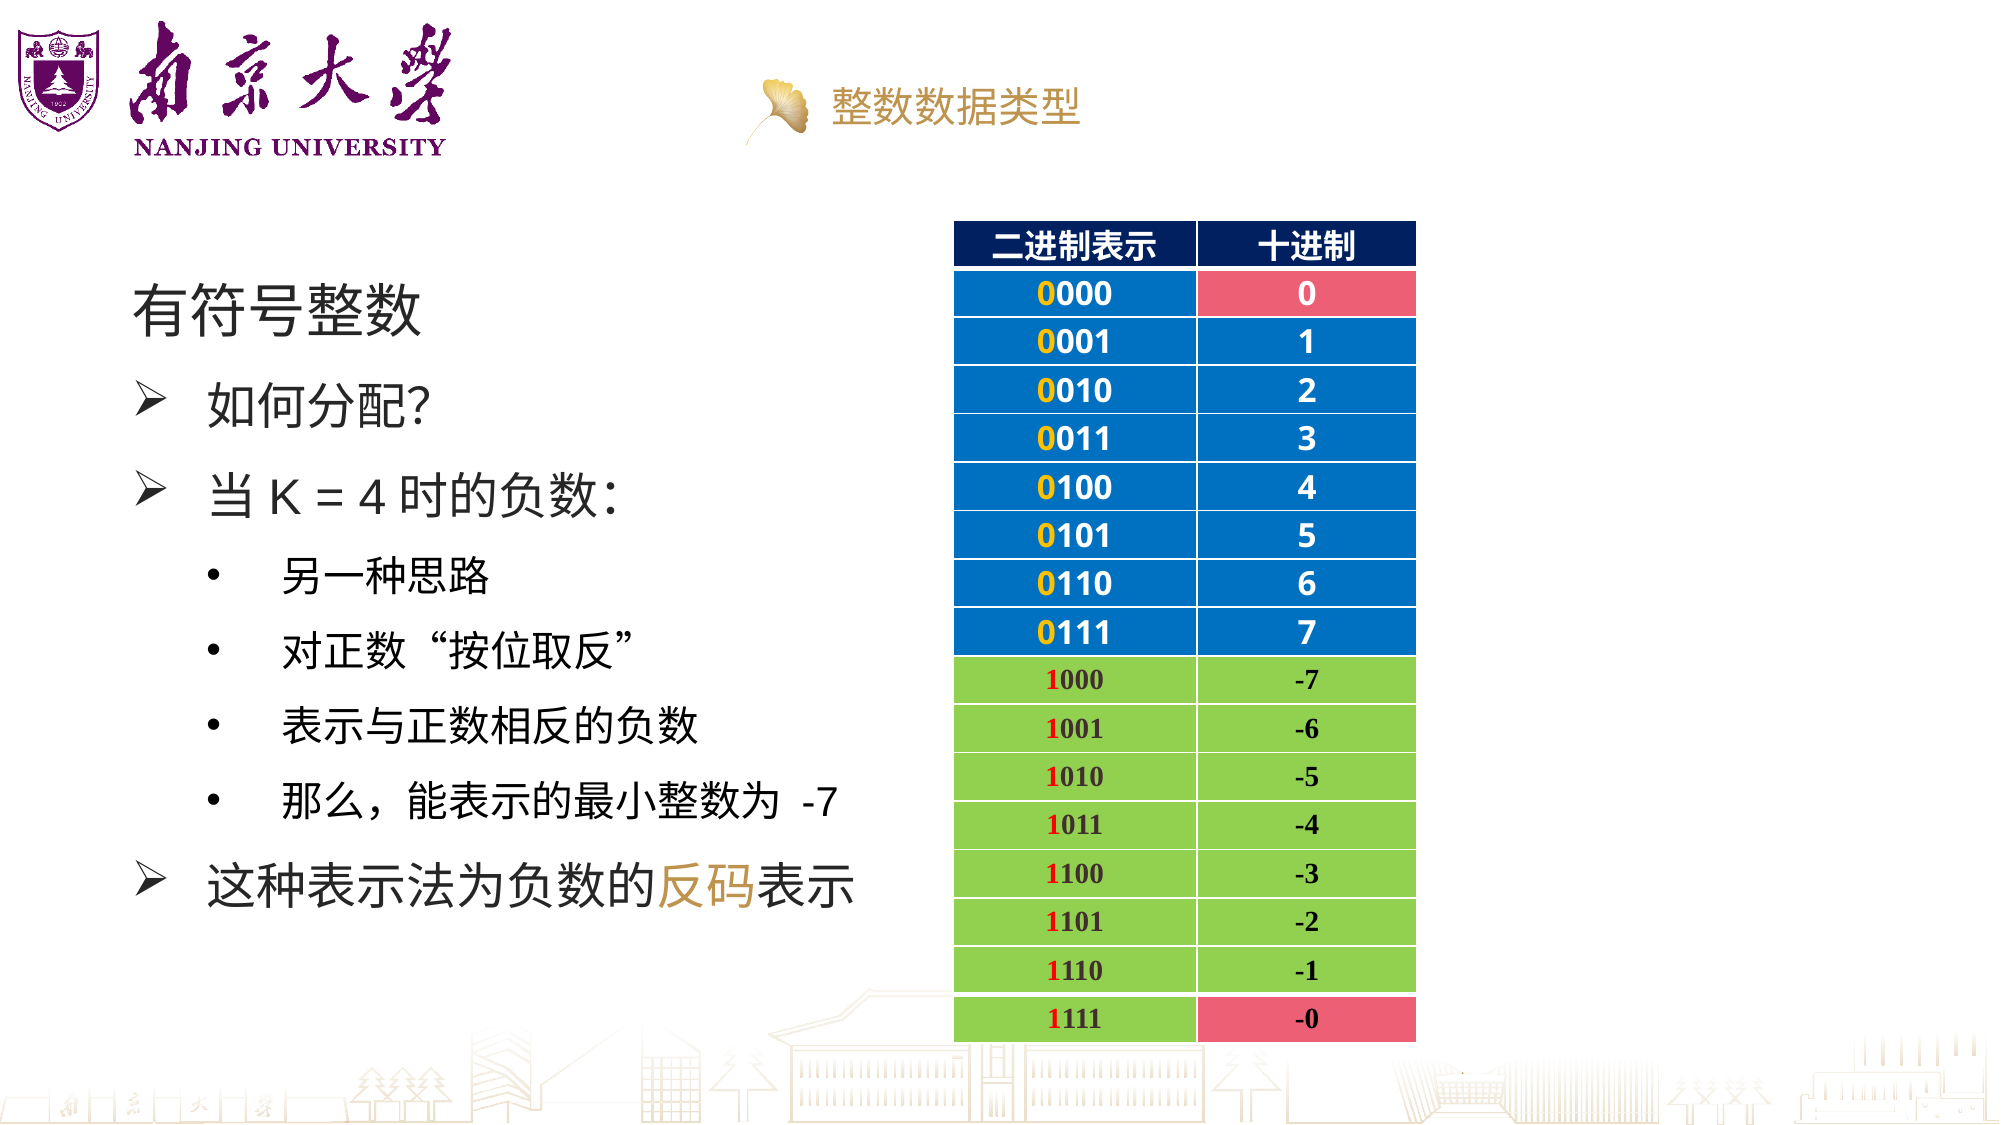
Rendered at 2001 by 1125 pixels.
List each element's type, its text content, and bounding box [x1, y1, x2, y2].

table_header 十进制 [1198, 221, 1416, 249]
picture [18, 21, 451, 160]
table_cell 1110 [954, 947, 1196, 992]
table_cell -1 [1198, 947, 1416, 992]
table_cell -2 [1198, 922, 1416, 945]
picture [731, 64, 830, 169]
table_cell 1111 [954, 997, 1196, 1042]
text_box 整数数据类型 [816, 73, 1226, 139]
text_box 有符号整数 如何分配？ 当K = 4时的负数： 另一种思路 对正数“按位取反” 表示与正数相反的负数 那么，能表示的最小整数为 -7 这种表示法为负数的反码表示 [116, 249, 1883, 922]
table_cell 1101 [954, 922, 1196, 945]
table_cell -0 [1198, 997, 1416, 1042]
table_header 二进制表示 [954, 221, 1196, 249]
